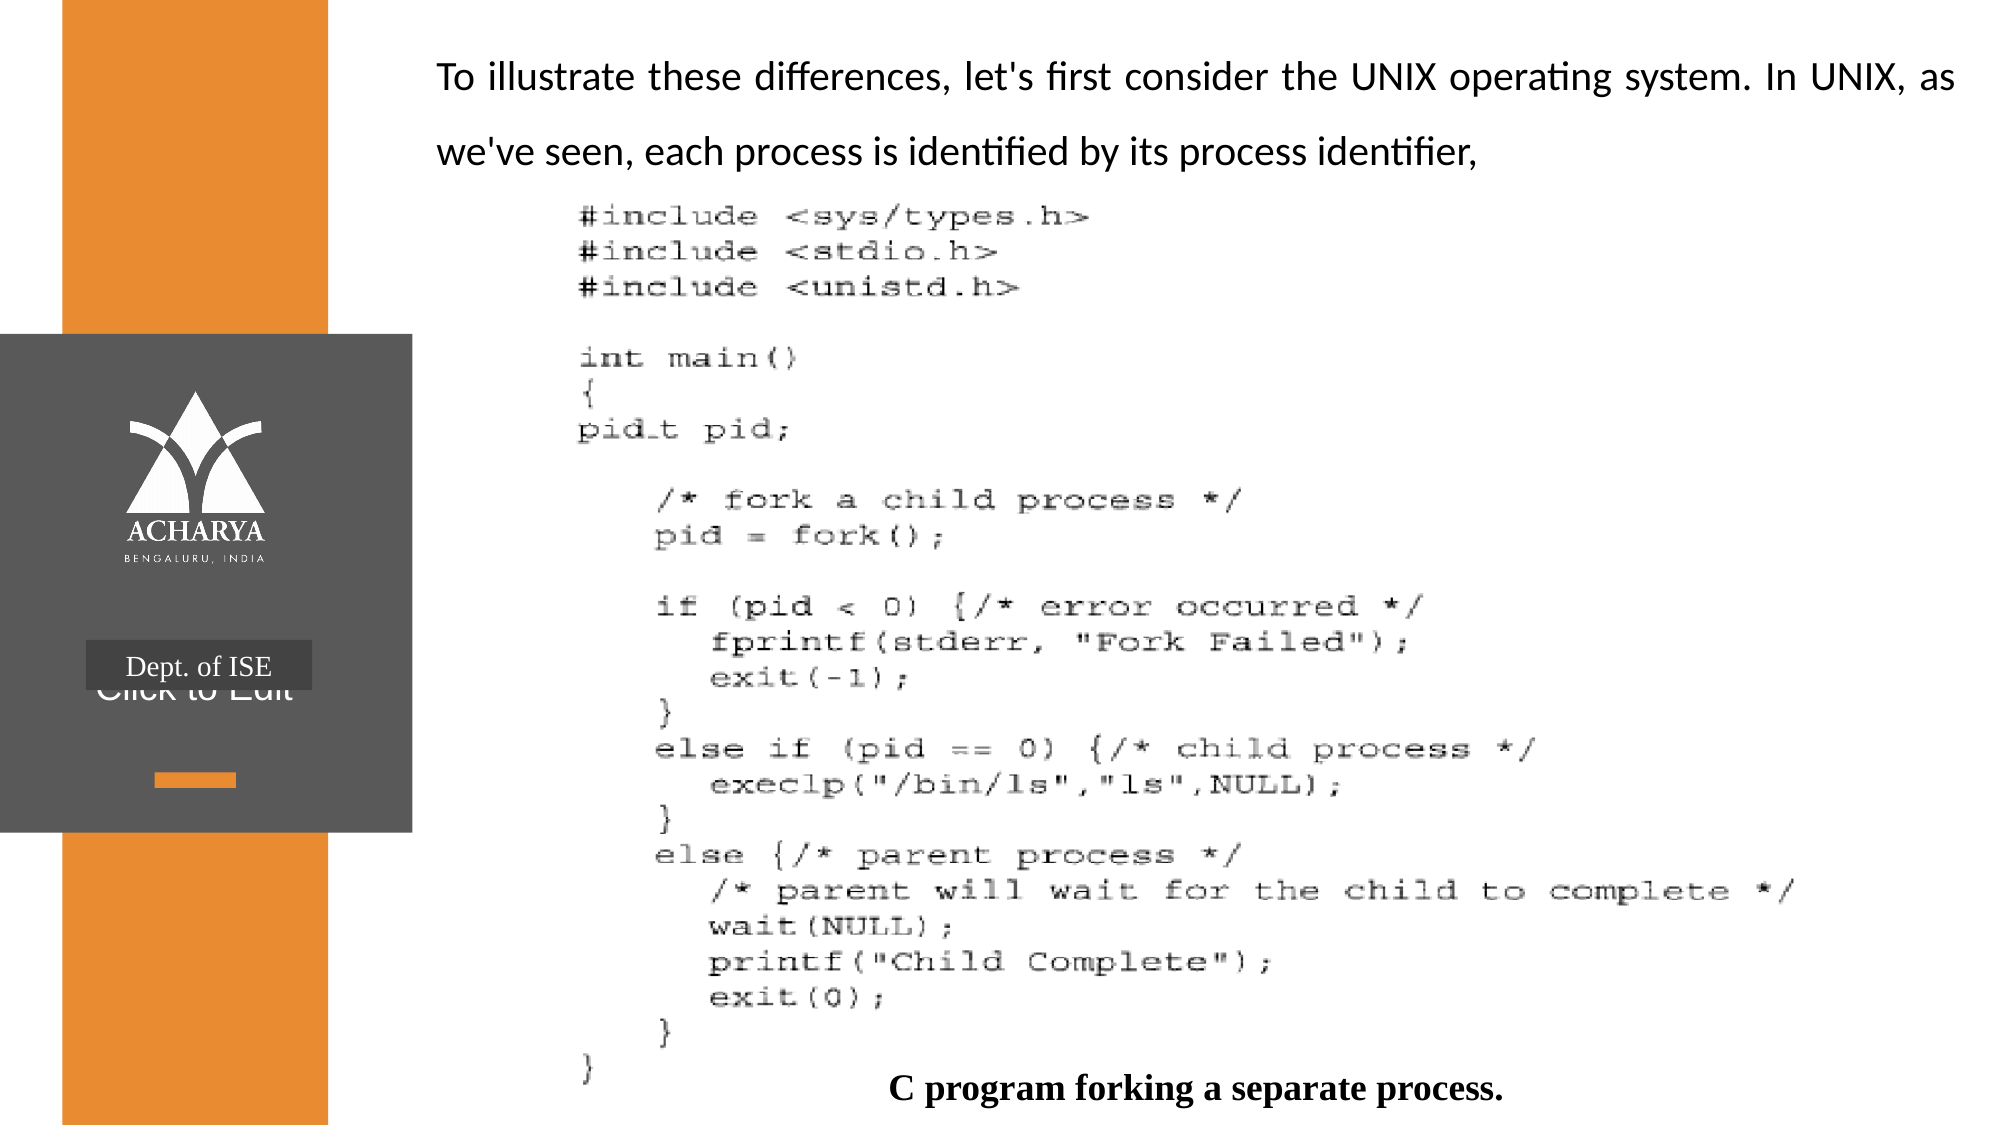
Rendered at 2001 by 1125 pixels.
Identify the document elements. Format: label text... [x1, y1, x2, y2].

picture [469, 190, 1836, 1106]
text_box Dept. of ISE [85, 639, 313, 691]
list To illustrate these differences, let's first consider the UNIX operating system. In UNIX, as we've seen, each process is identified by its process identifier, [421, 16, 1972, 1104]
picture [125, 391, 265, 564]
